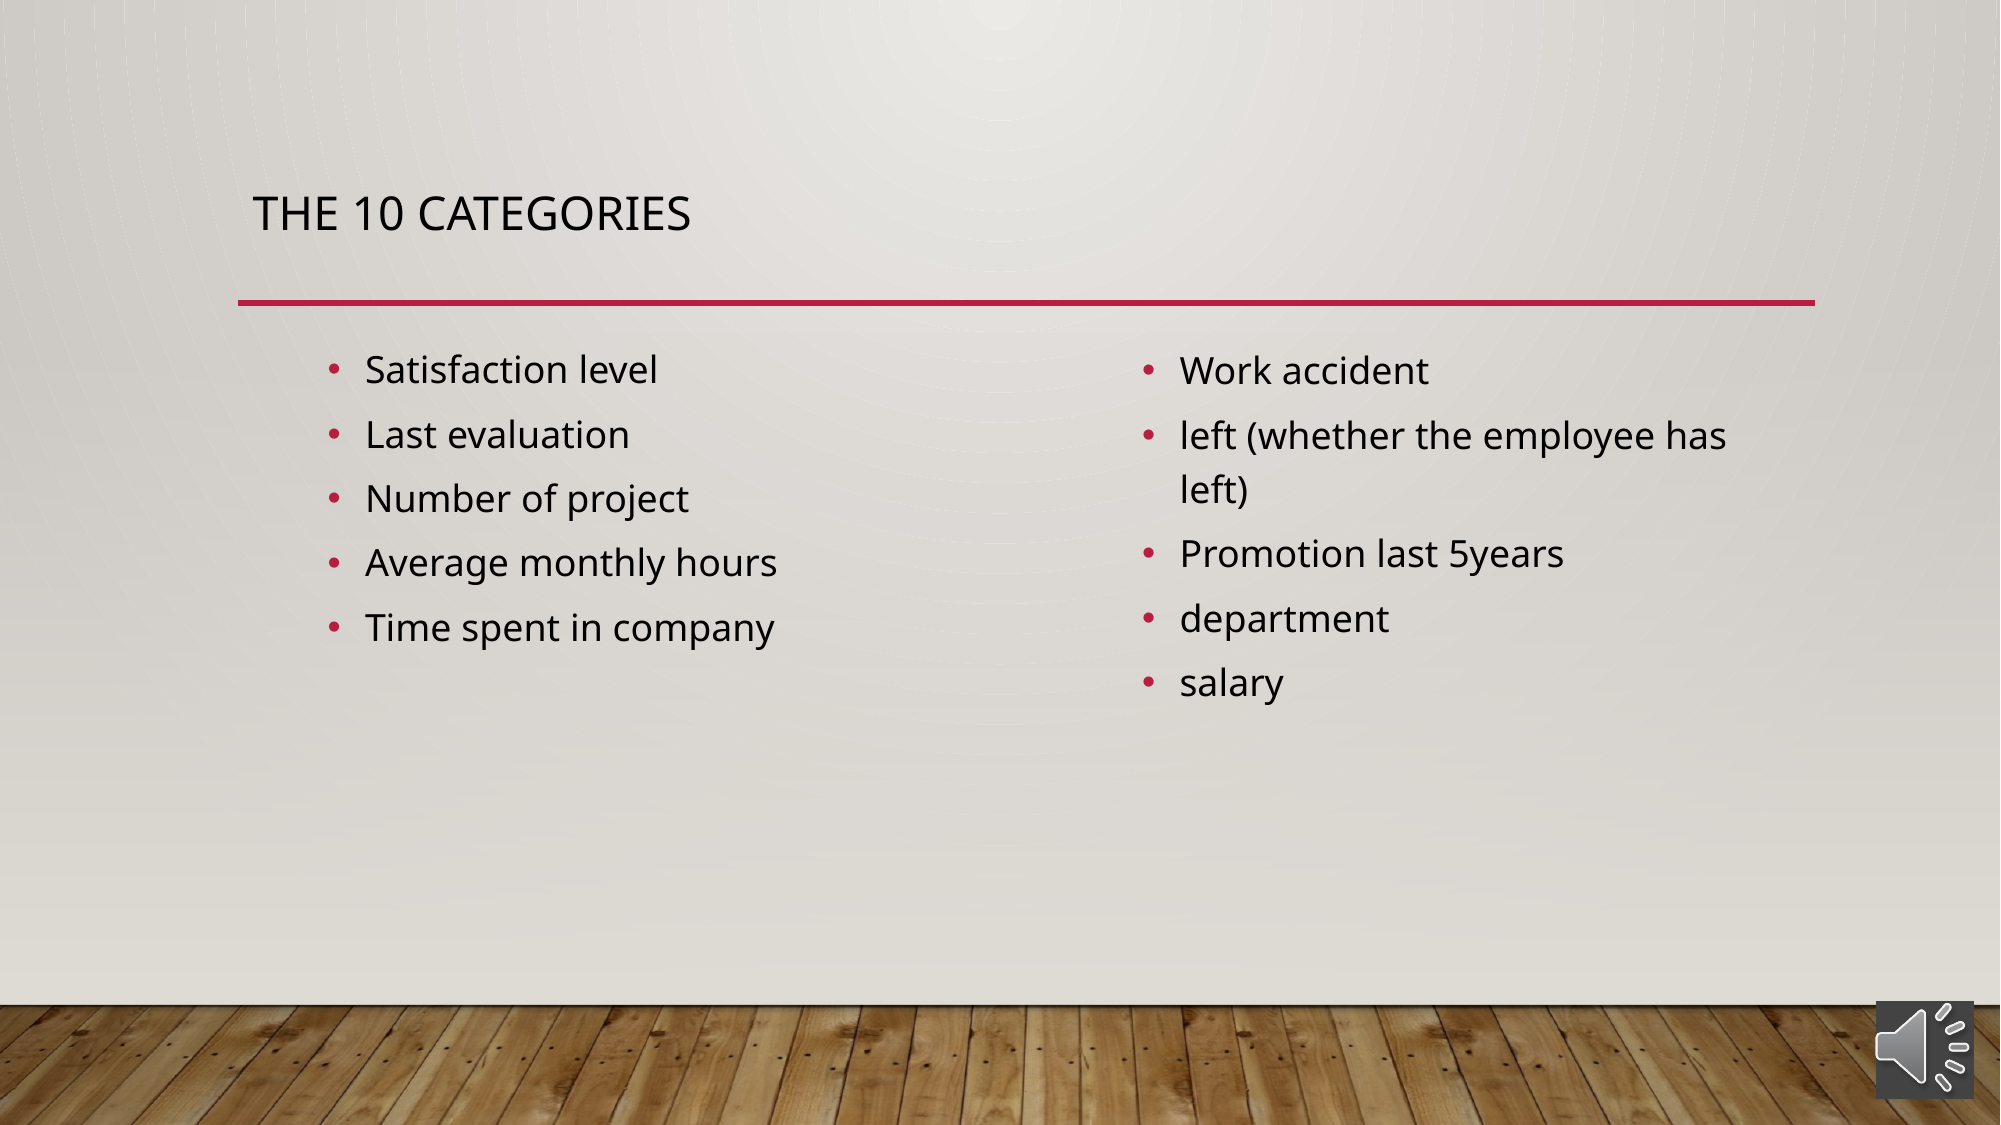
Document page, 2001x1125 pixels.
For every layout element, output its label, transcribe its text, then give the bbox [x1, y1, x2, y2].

picture [0, 999, 2000, 1125]
list Satisfaction level Last evaluation Number of project Average monthly hours Time spent in company [237, 329, 1000, 896]
title The 10 Categories [237, 132, 1814, 306]
list Work accident left (whether the employee has left) Promotion last 5years department salary [1052, 330, 1815, 896]
